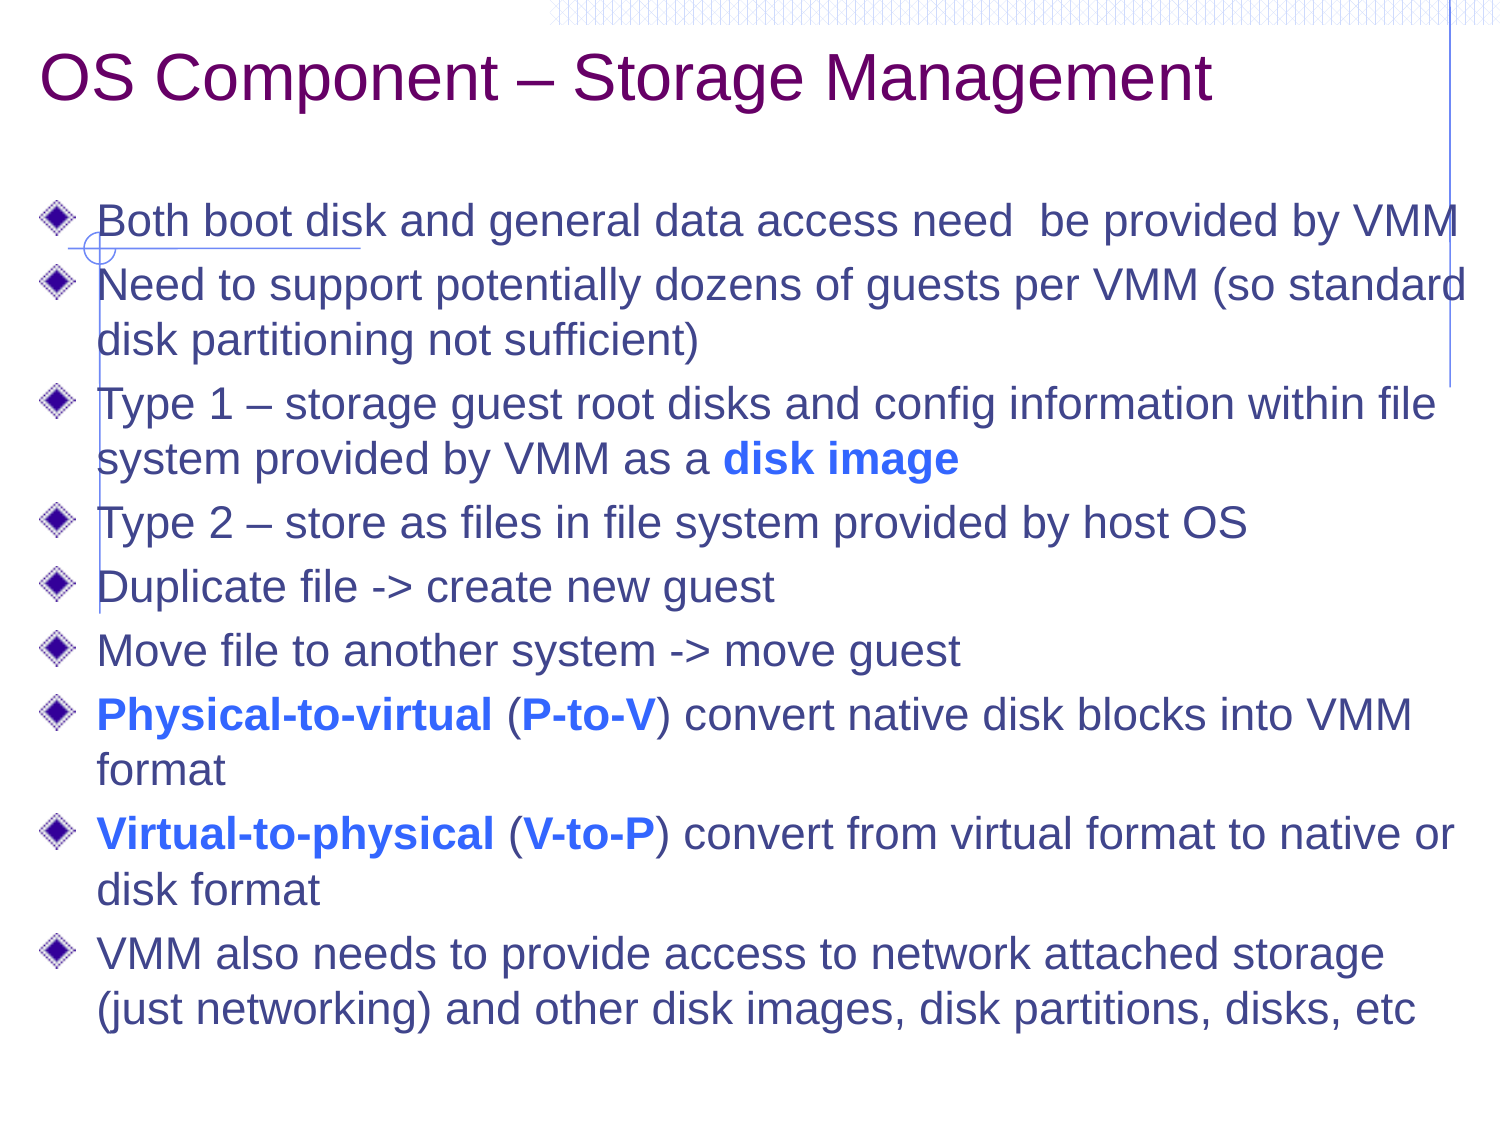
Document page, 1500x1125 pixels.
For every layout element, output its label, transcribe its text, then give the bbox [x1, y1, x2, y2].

picture [39, 813, 76, 850]
title OS Component – Storage Management [24, 26, 1500, 122]
picture [39, 200, 76, 236]
picture [39, 383, 76, 419]
picture [39, 502, 76, 538]
picture [39, 630, 76, 667]
picture [39, 933, 76, 969]
picture [39, 264, 76, 300]
list Both boot disk and general data access need be provided by VMM Need to support potentially dozens of guests per VMM (so standard disk partitioning not sufficient) Type 1 – storage guest root disks and config information within file system provided by VMM as a disk image Type 2 – store as files in file system provided by host OS Duplicate file -> create new guest Move file to another system -> move guest Physical-to-virtual (P-to-V) convert native disk blocks into VMM format Virtual-to-physical (V-to-P) convert from virtual format to native or disk format VMM also needs to provide access to network attached storage (just networking) and other disk images, disk partitions, disks, etc [24, 182, 1500, 976]
picture [39, 566, 76, 602]
picture [39, 694, 76, 731]
